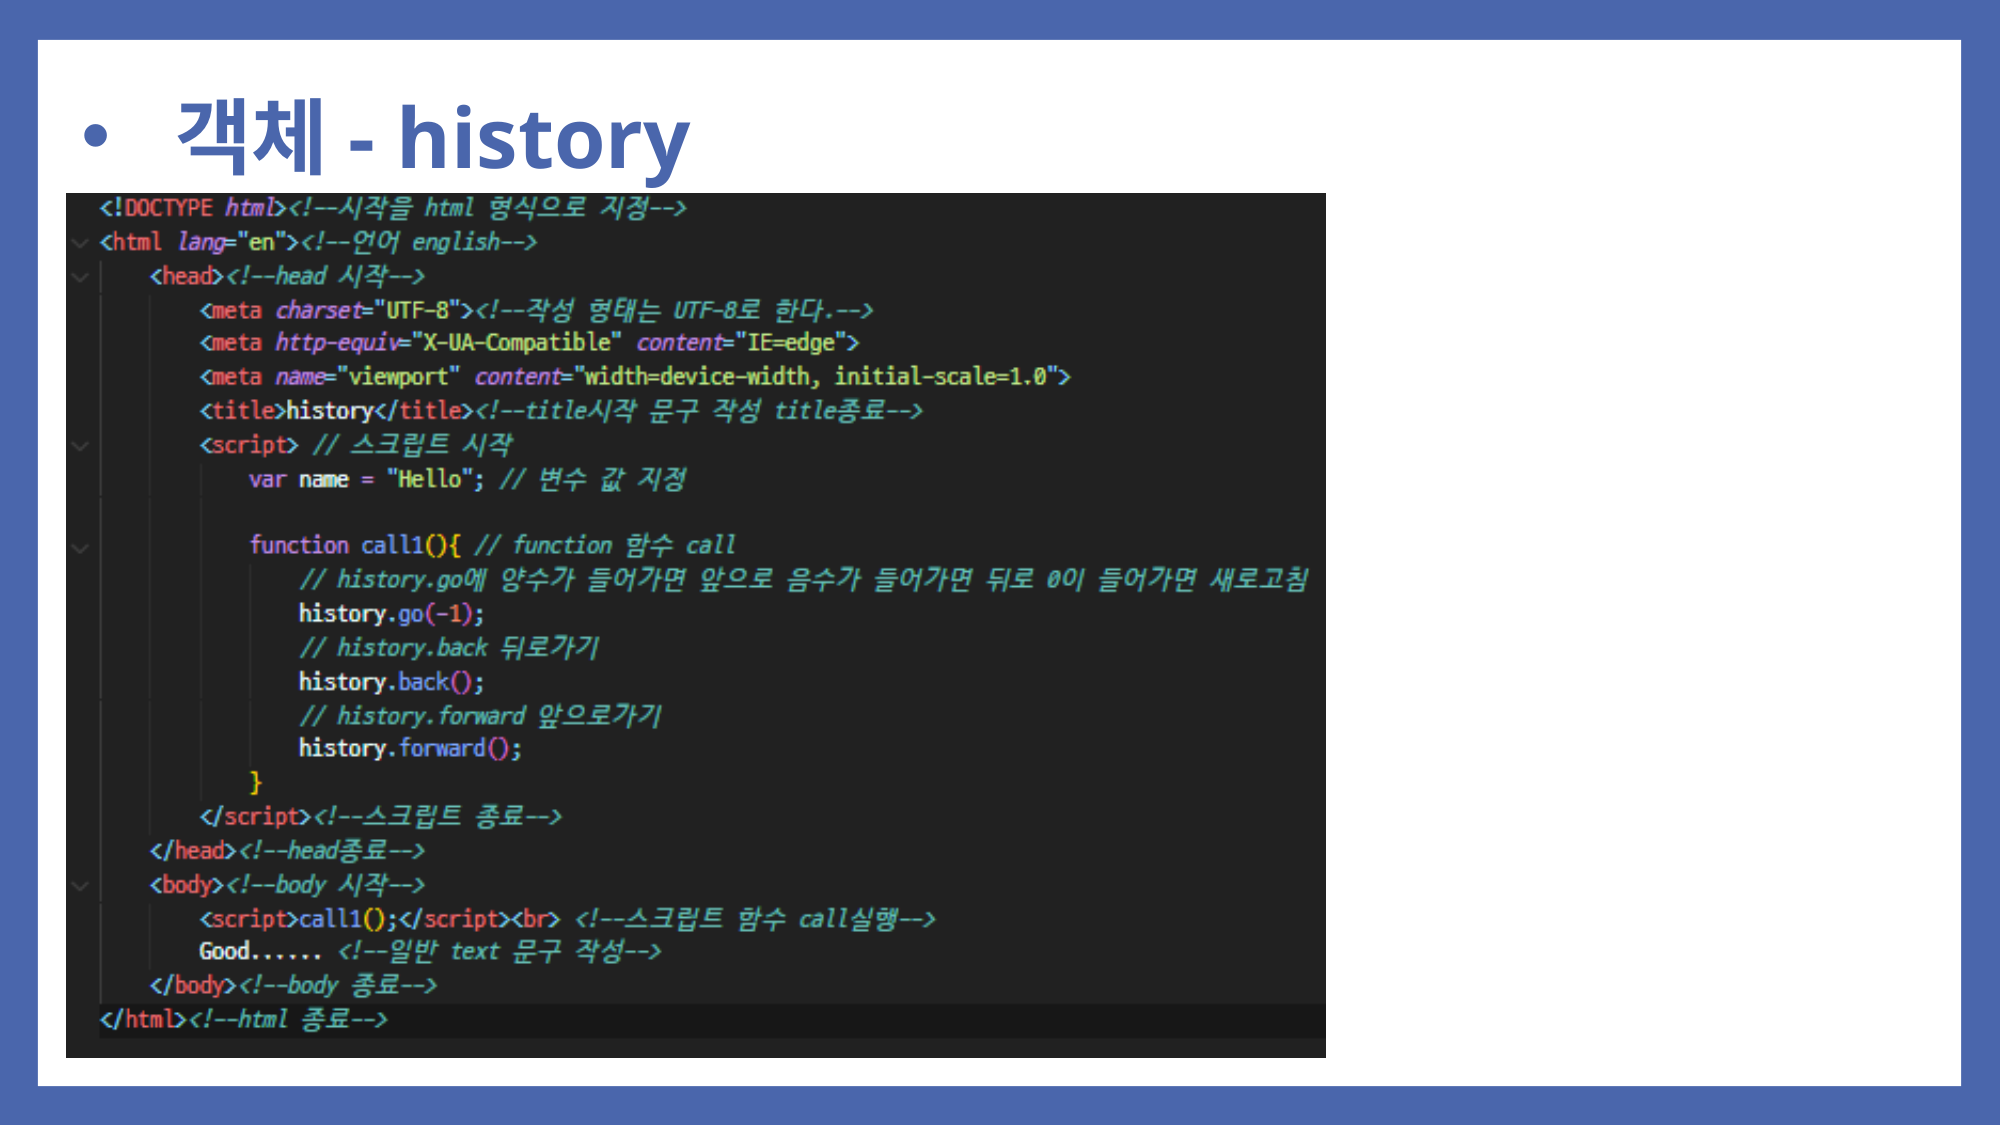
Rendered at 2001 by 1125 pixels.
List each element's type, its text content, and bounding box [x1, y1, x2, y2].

text_box 객체- history [66, 77, 1669, 193]
picture [66, 193, 1326, 1058]
